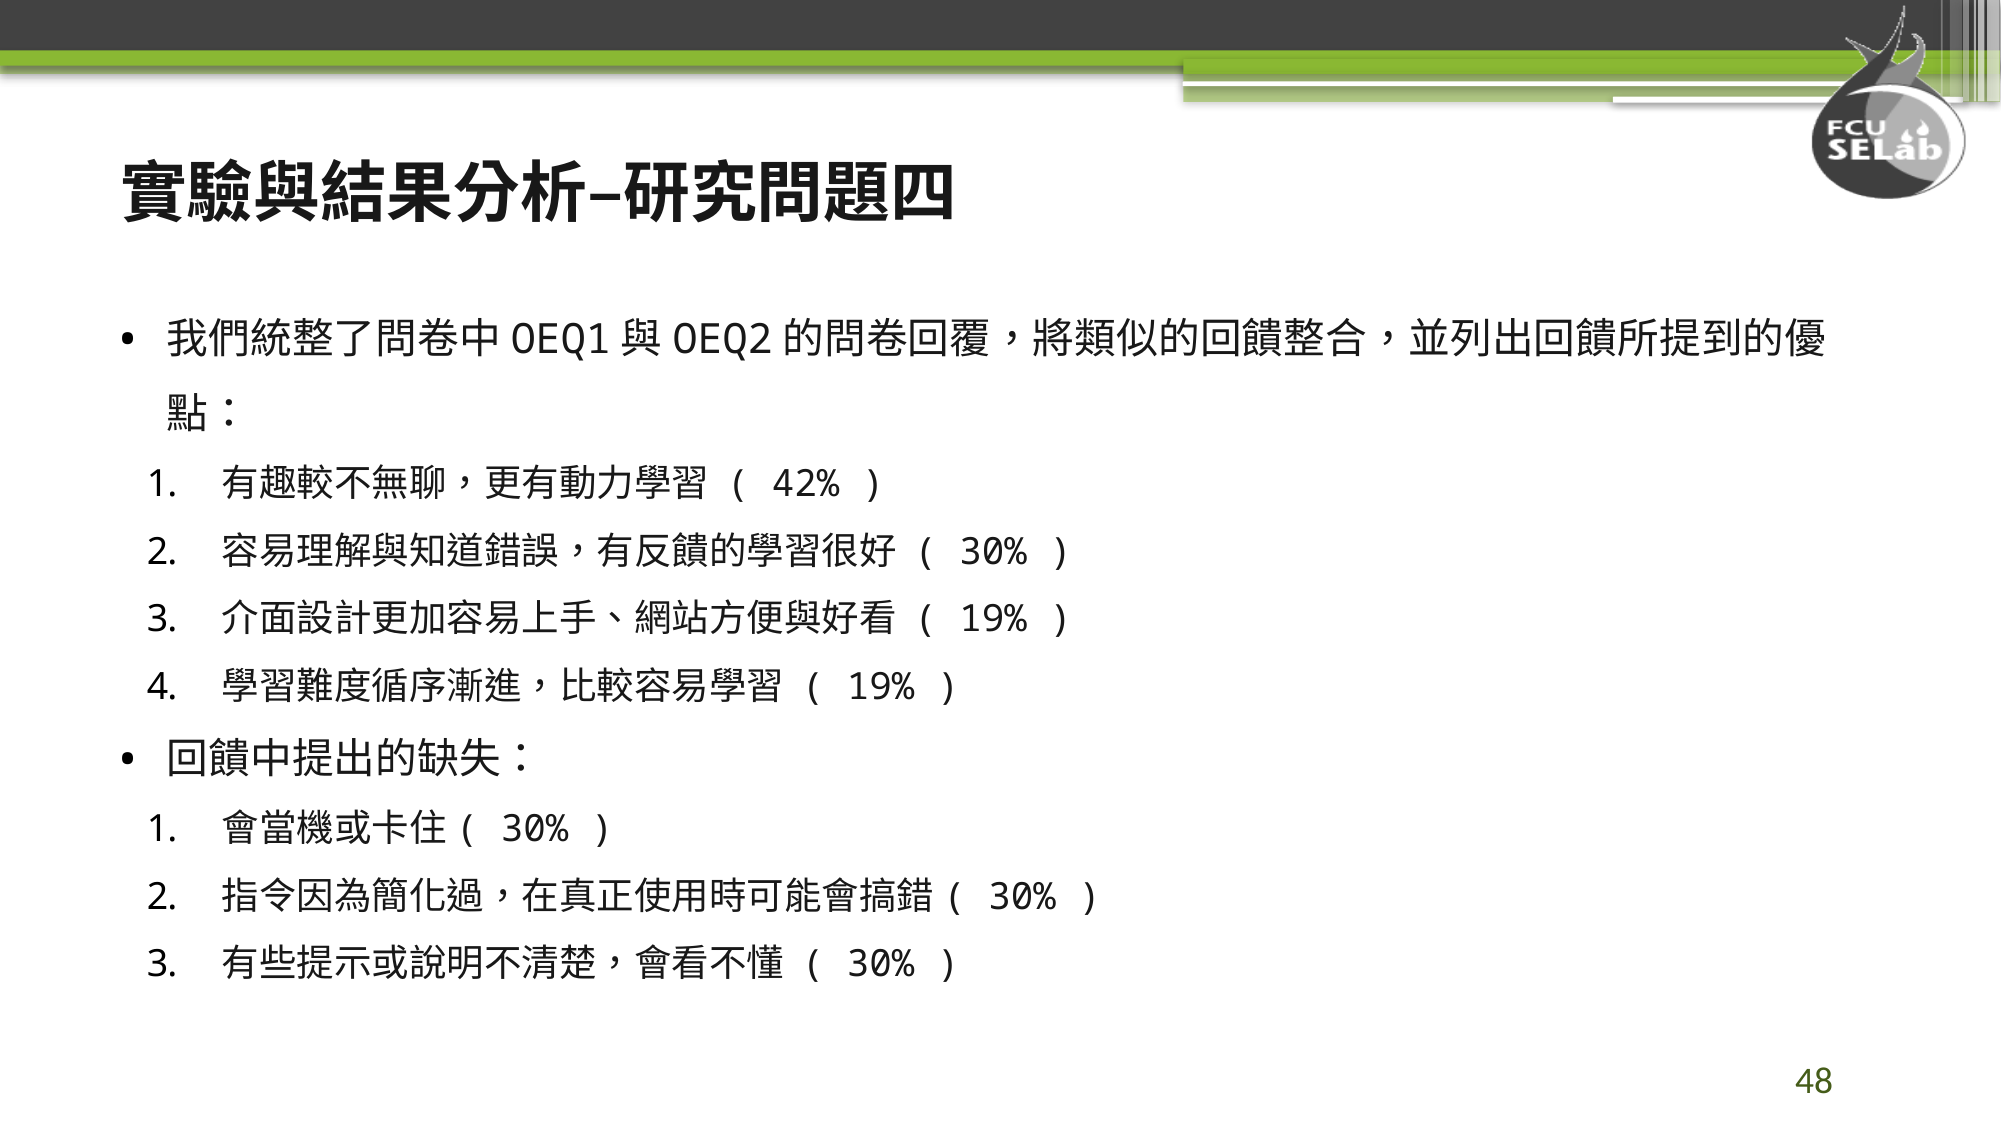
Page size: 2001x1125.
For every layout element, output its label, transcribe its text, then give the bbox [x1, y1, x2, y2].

title 實驗與結果分析–研究問題四 [0, 101, 1900, 277]
list 我們統整了問卷中OEQ1與OEQ2的問卷回覆，將類似的回饋整合，並列出回饋所提到的優點： 有趣較不無聊，更有動力學習 ( 42% ) 容易理解與知道錯誤，有反饋的學習很好 ( 30% ) 介面設計更加容易上手、網站方便與好看 ( 19% ) 學習難度循序漸進，比較容易學習 ( 19% ) 回饋中提出的缺失： 會當機或卡住( 30% ) 指令因為簡化過，在真正使用時可能會搞錯( 30% ) 有些提示或說明不清楚，會看不懂 ( 30% ) [99, 276, 1871, 1003]
slide_number 48 [1780, 1048, 1974, 1109]
picture [1780, 2, 2000, 203]
